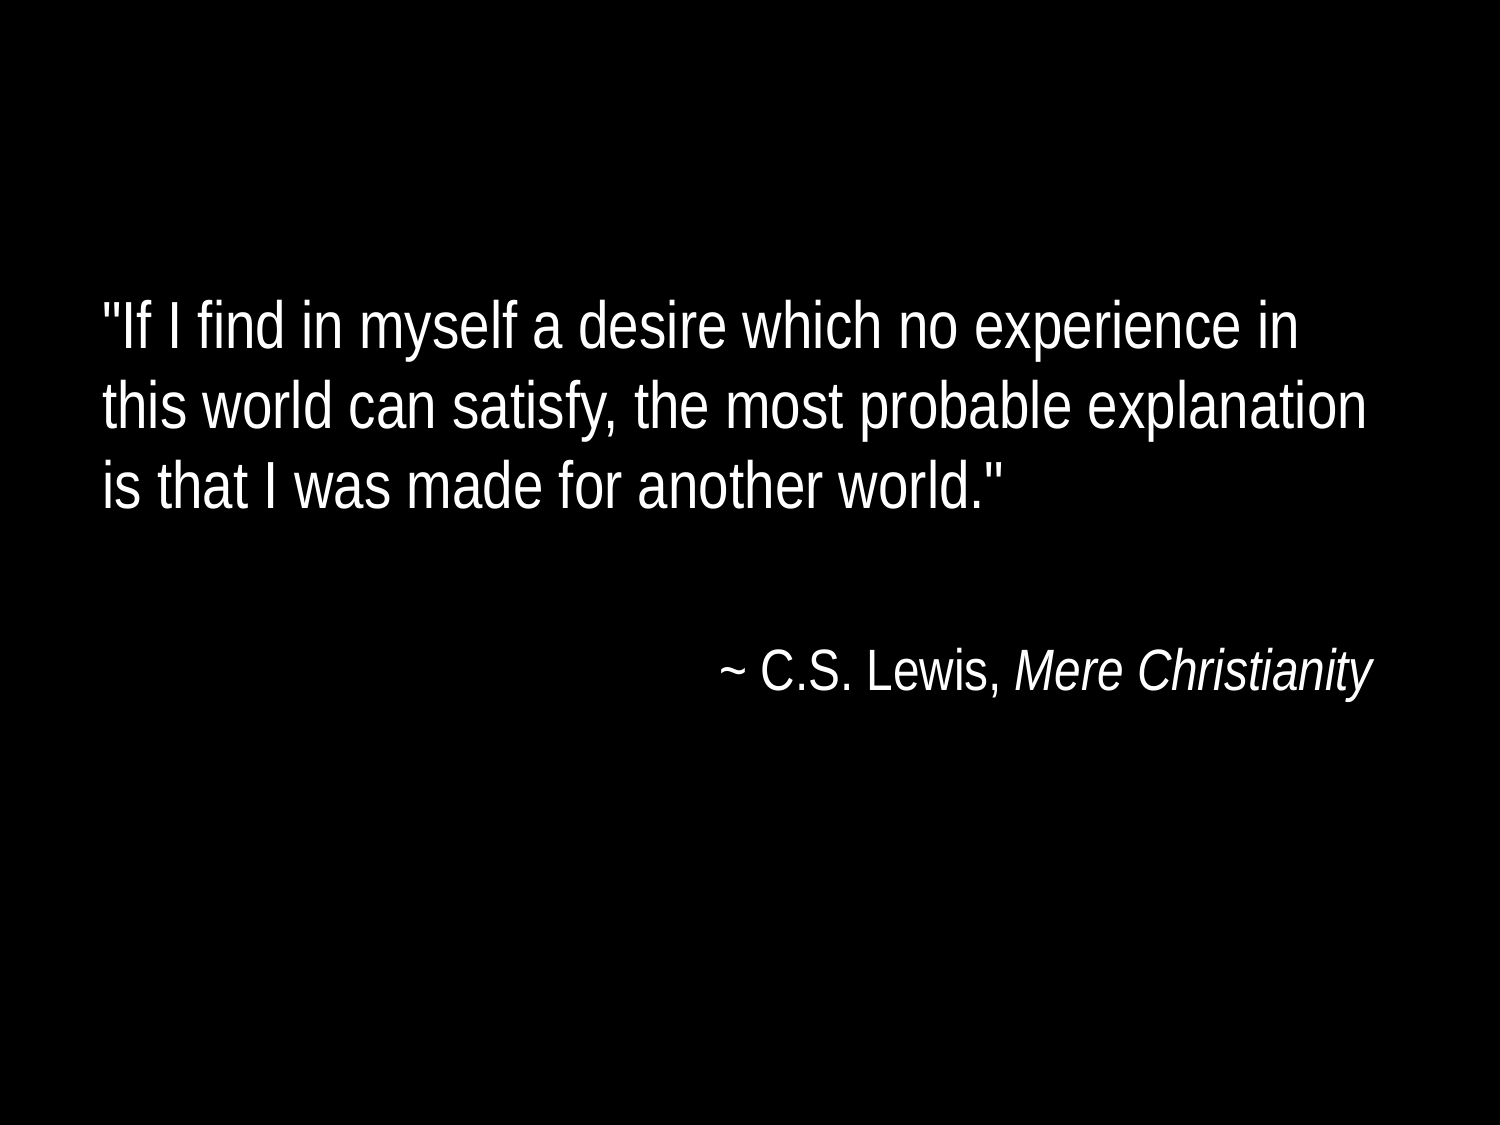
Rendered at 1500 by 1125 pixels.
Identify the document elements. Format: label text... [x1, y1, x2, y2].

text_box "If I find in myself a desire which no experience in this world can satisfy, the most probable explanation is that I was made for another world." [87, 274, 1411, 530]
text_box ~ C.S. Lewis, Mere Christianity [704, 624, 1388, 710]
